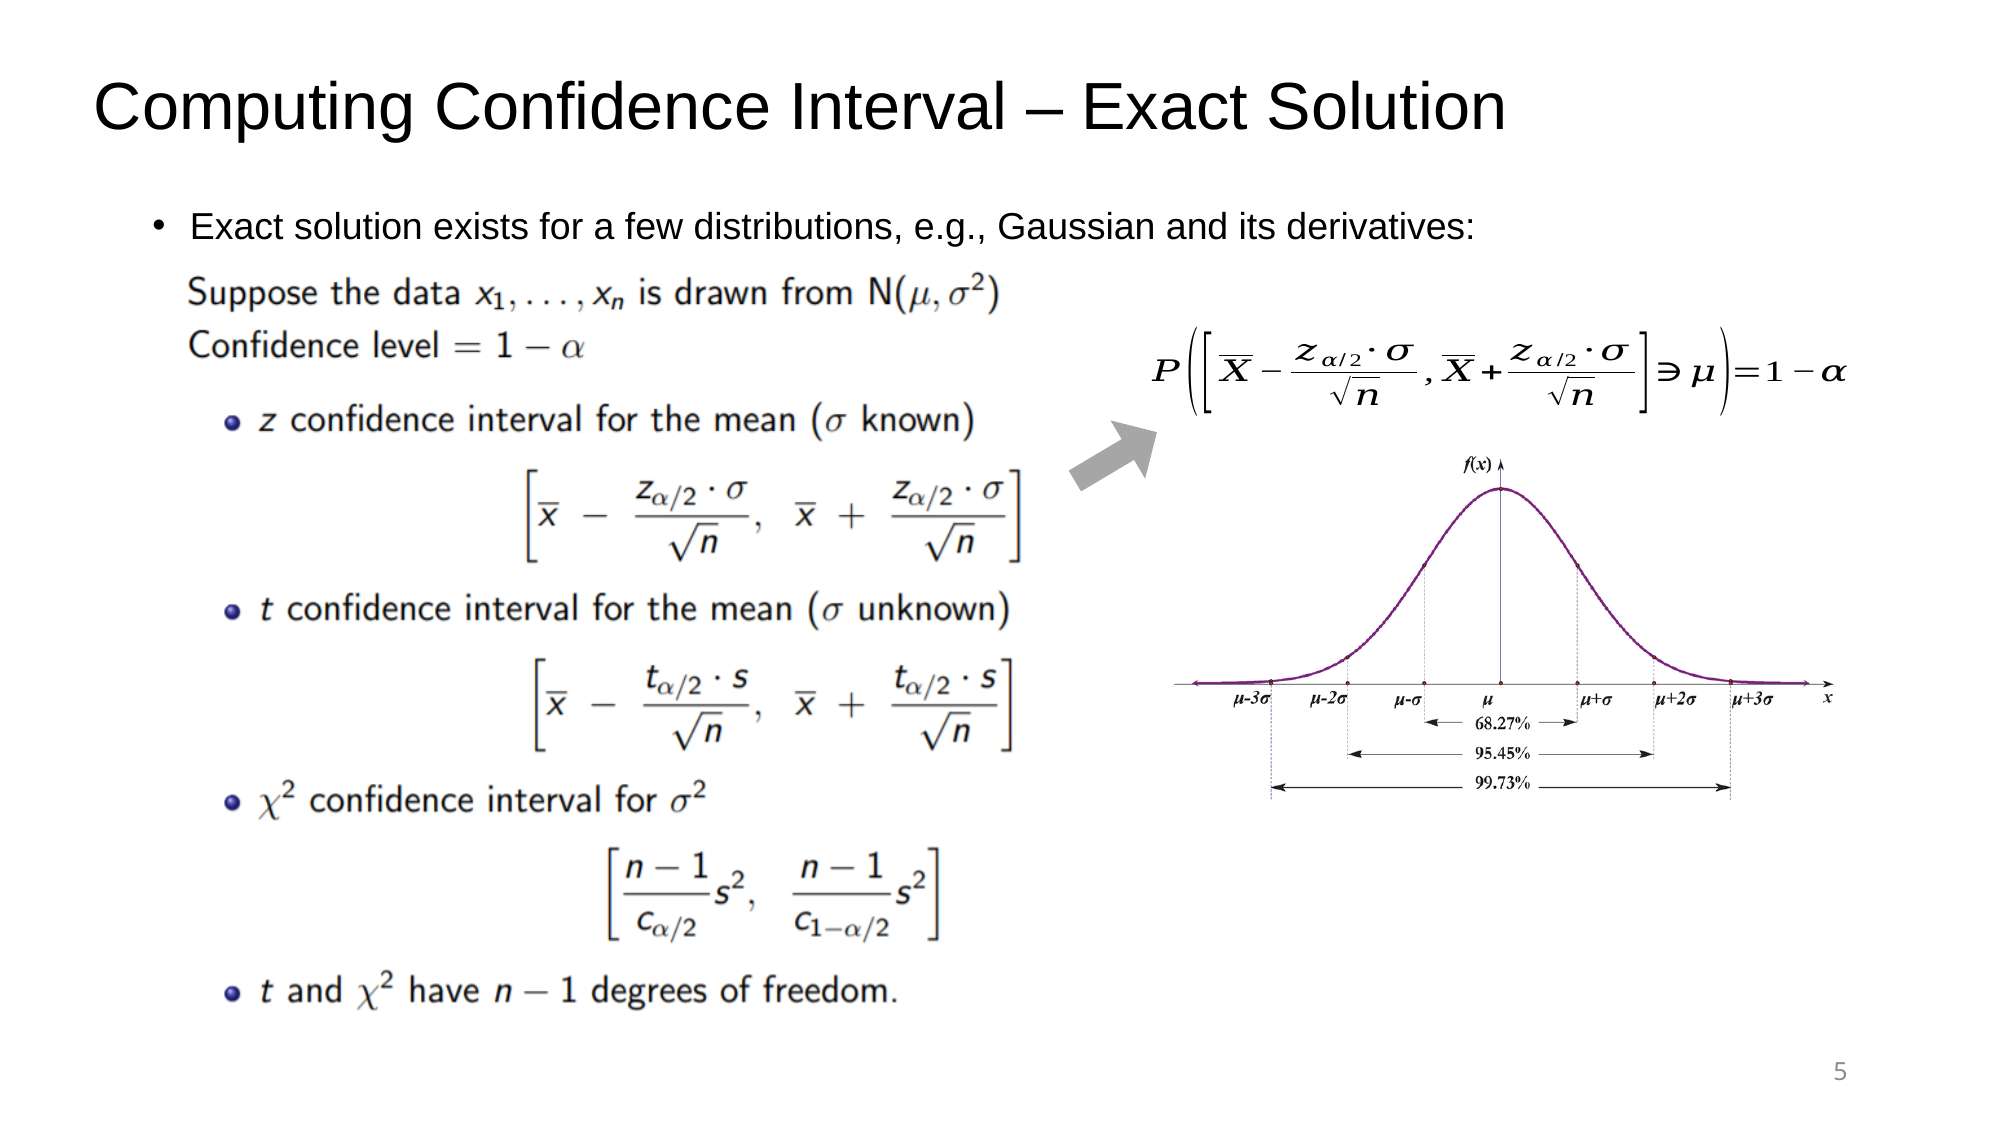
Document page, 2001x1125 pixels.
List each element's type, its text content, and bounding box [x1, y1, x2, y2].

slide_number 5 [1412, 1042, 1863, 1103]
text_box [1067, 418, 1159, 493]
list Exact solution exists for a few distributions, e.g., Gaussian and its derivatives: [137, 180, 1704, 288]
picture [178, 268, 1058, 1012]
picture [1174, 456, 1834, 800]
text_box Computing Confidence Interval – Exact Solution [79, 43, 1704, 173]
